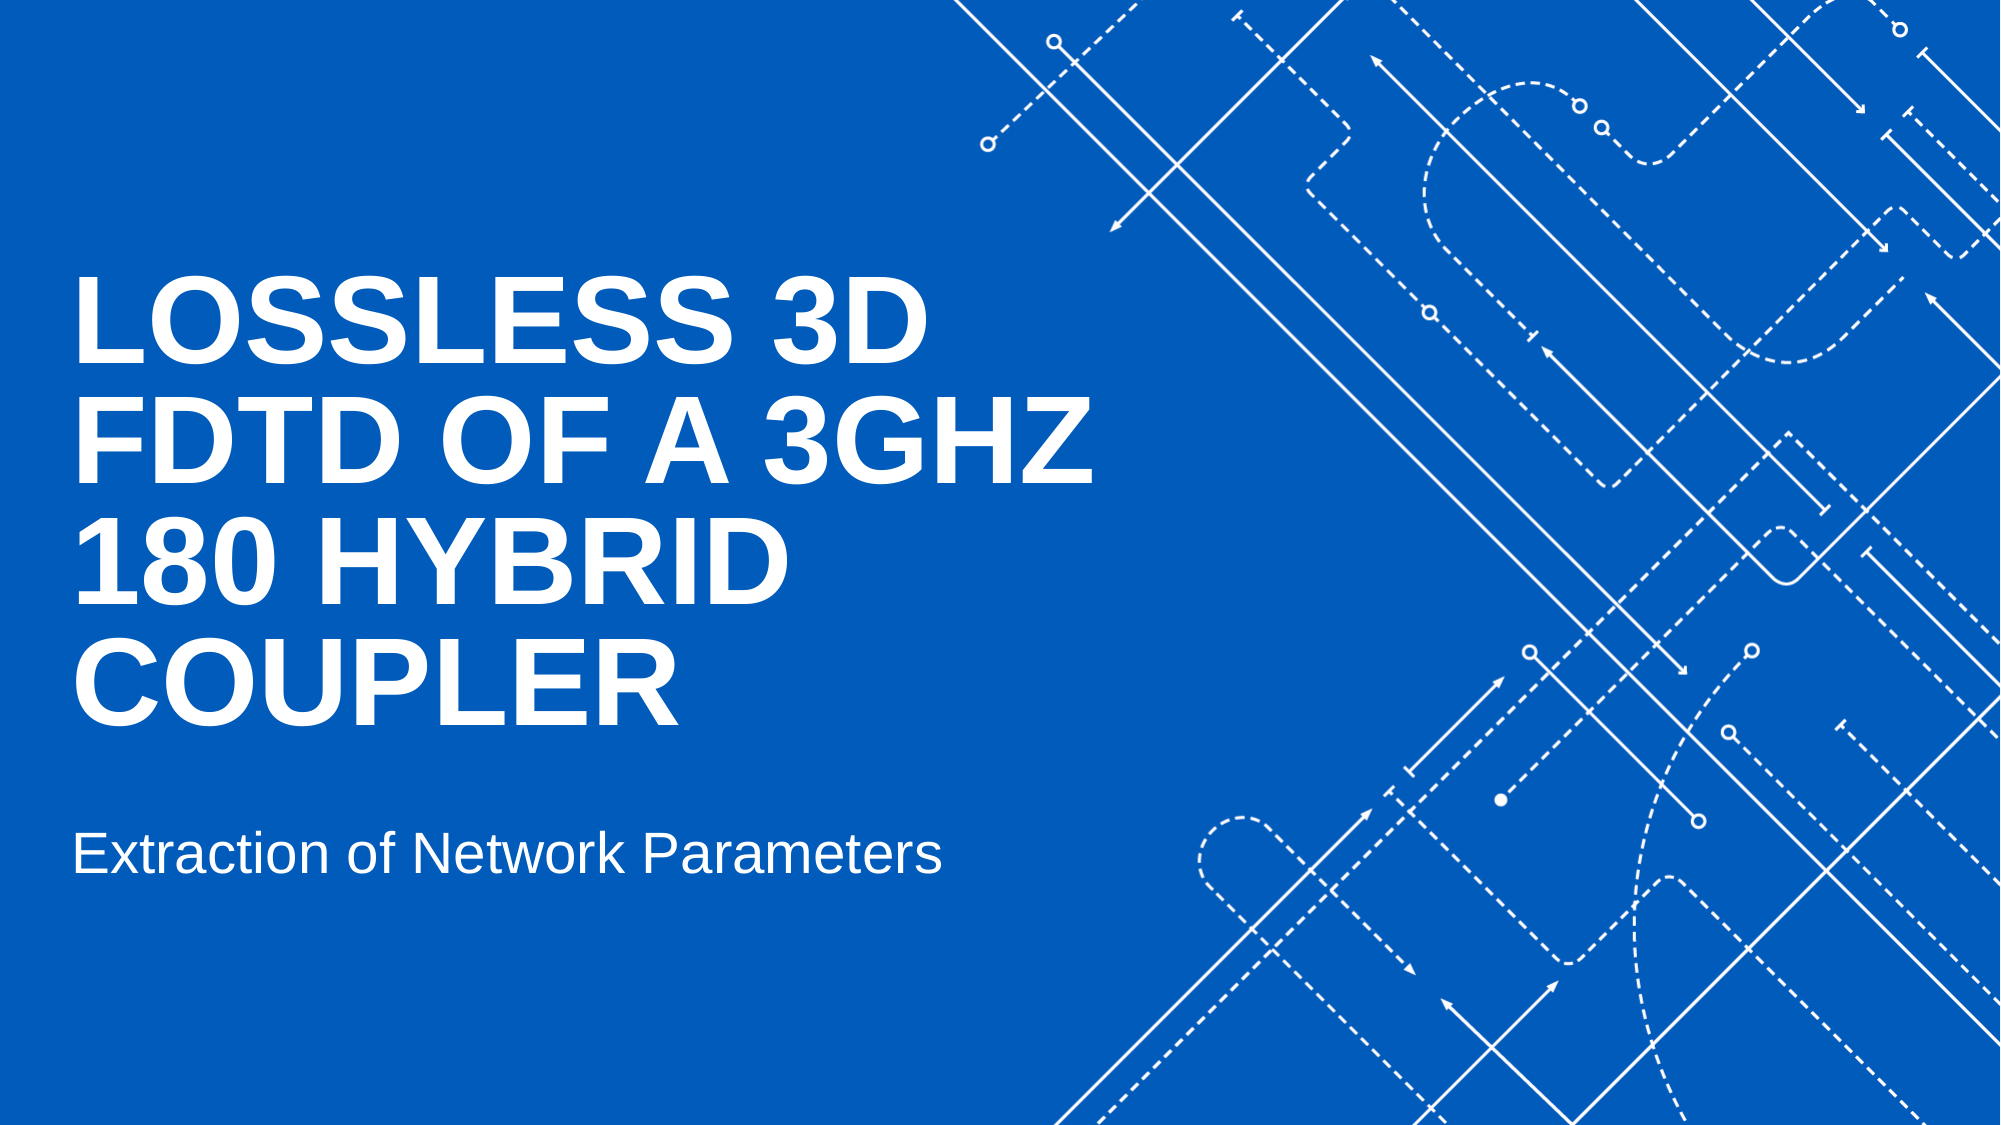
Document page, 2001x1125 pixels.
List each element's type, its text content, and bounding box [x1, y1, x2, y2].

list Extraction of Network Parameters [71, 786, 1161, 1058]
picture [0, 0, 2001, 1125]
